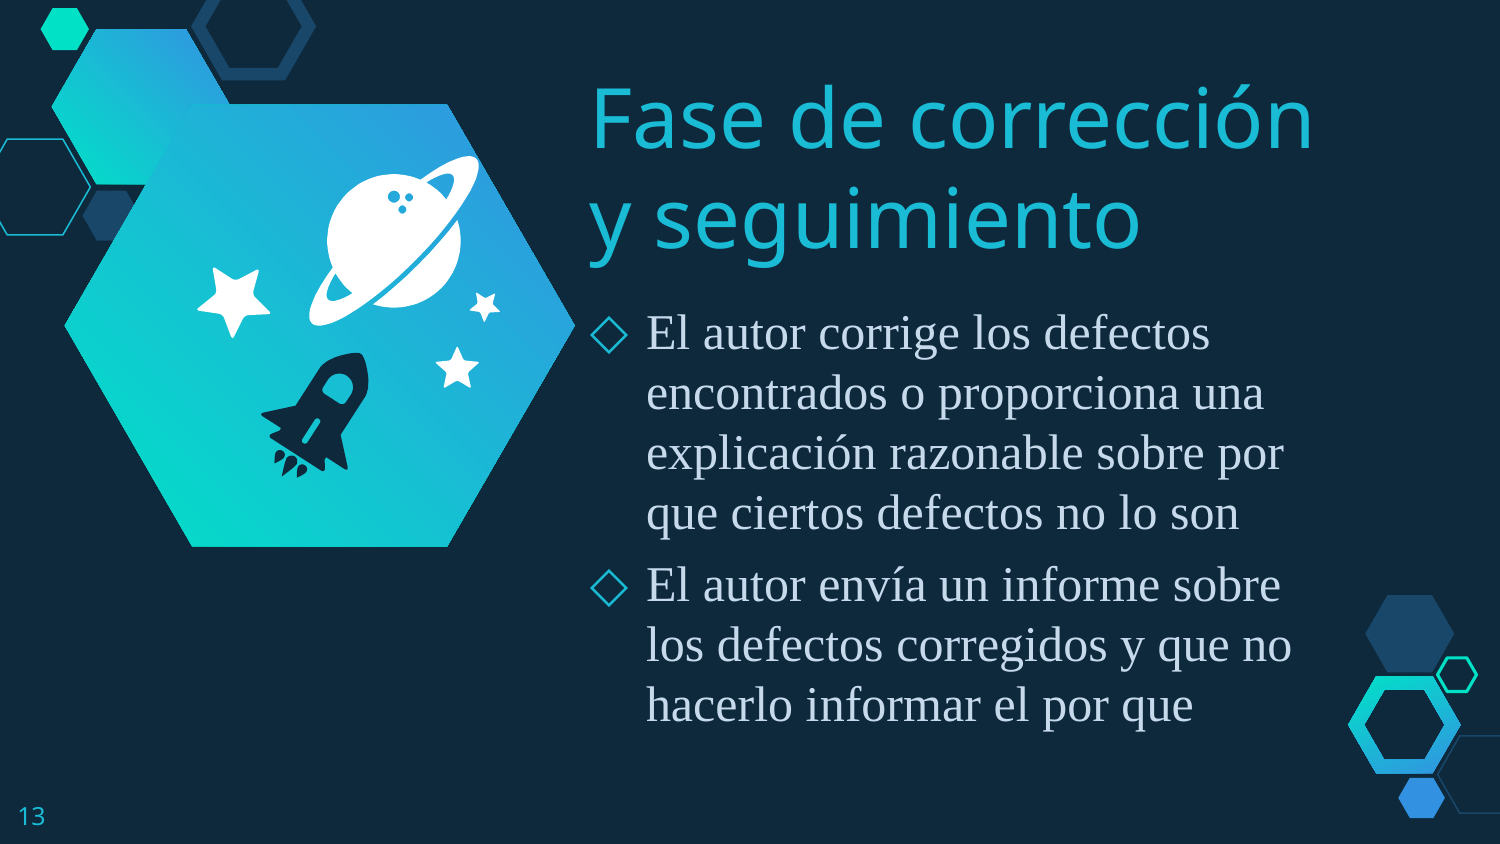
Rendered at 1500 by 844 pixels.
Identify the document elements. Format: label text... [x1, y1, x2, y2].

subtitle El autor corrige los defectos encontrados o proporciona una explicación razonable sobre por que ciertos defectos no lo son El autor envía un informe sobre los defectos corregidos y que no hacerlo informar el por que [574, 284, 1336, 414]
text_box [263, 360, 377, 475]
text_box [435, 346, 479, 388]
title Fase de corrección y seguimiento [574, 50, 1394, 241]
slide_number 13 [2, 785, 93, 844]
text_box [483, 293, 500, 322]
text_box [309, 155, 479, 326]
text_box [64, 104, 574, 547]
text_box [197, 267, 271, 338]
